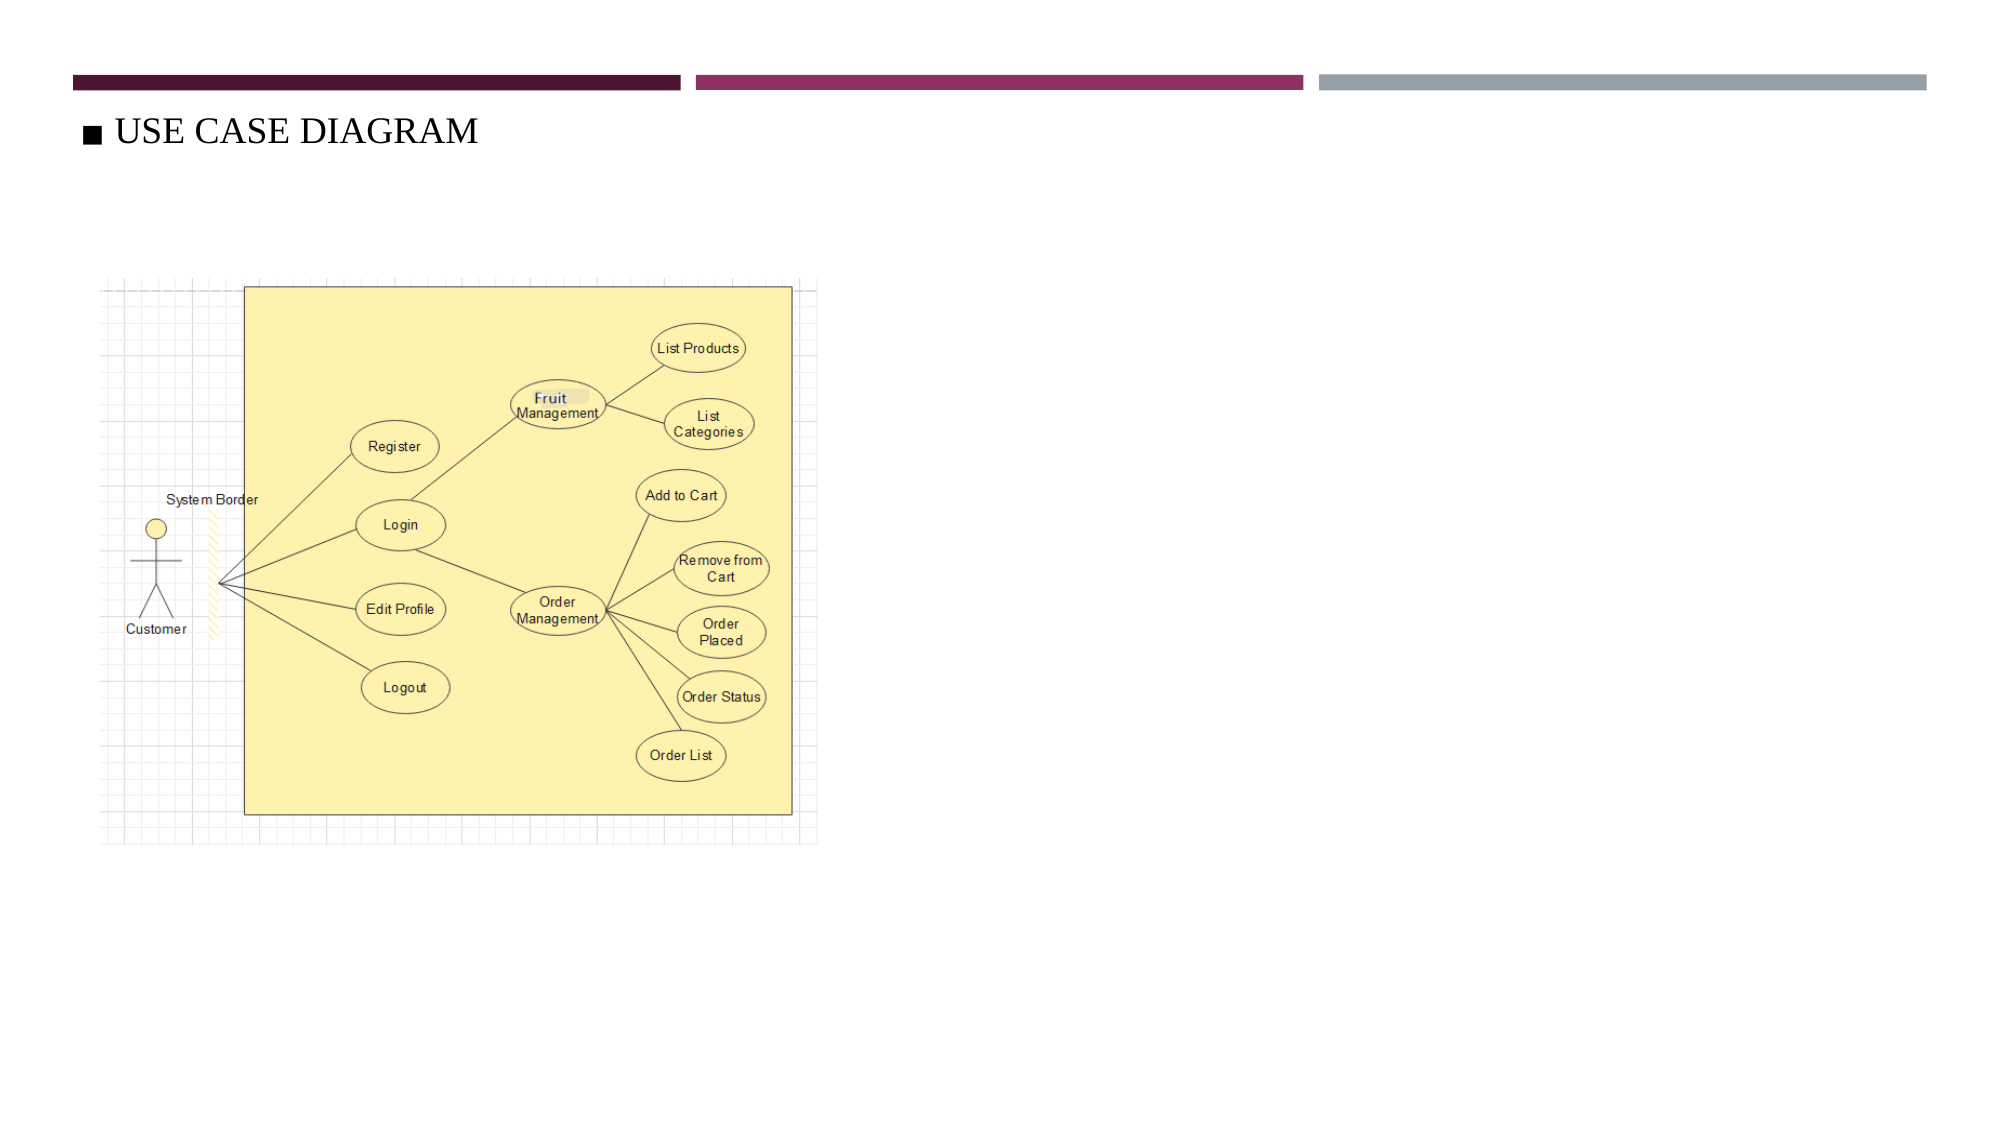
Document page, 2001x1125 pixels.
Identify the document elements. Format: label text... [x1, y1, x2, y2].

picture [100, 278, 1956, 1069]
text_box USE CASE DIAGRAM [64, 98, 1065, 159]
